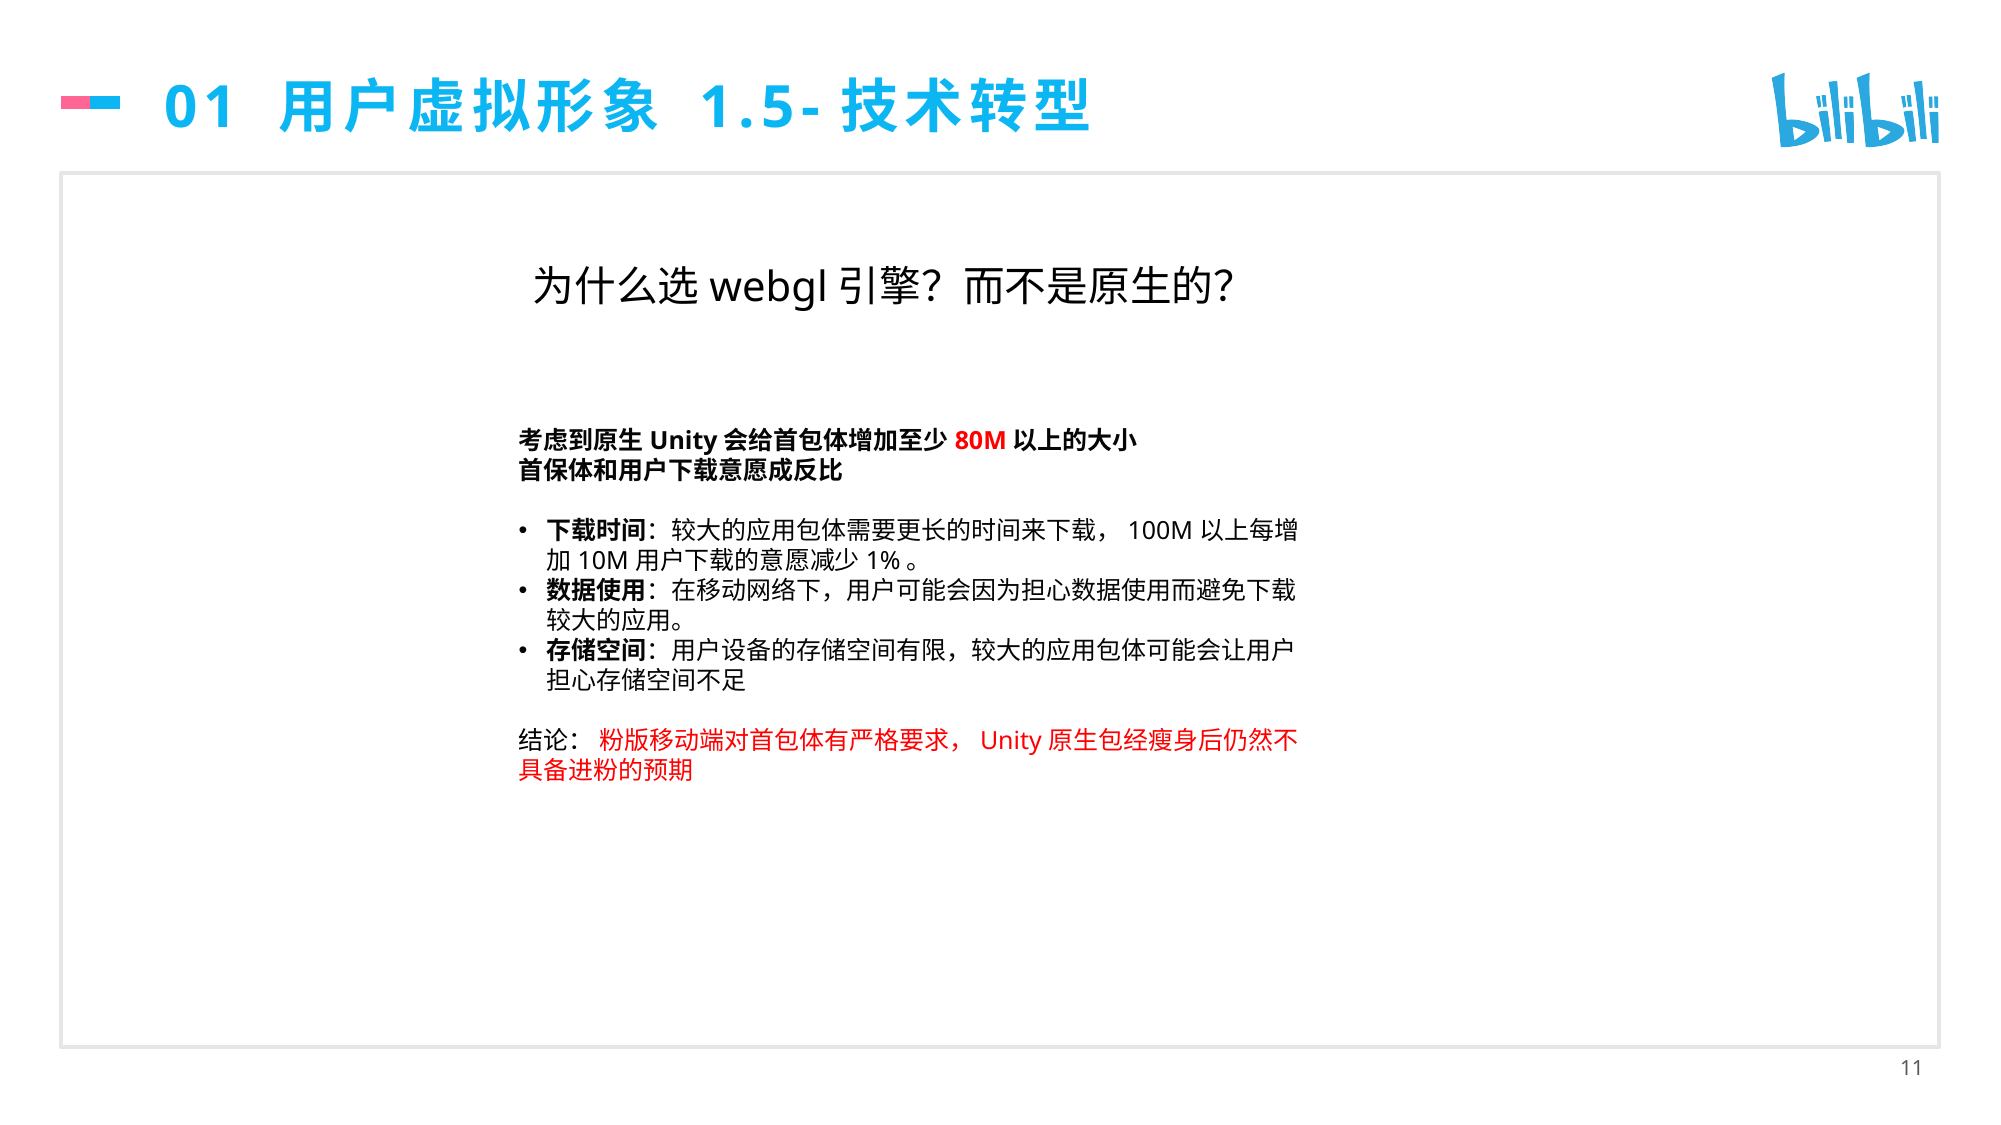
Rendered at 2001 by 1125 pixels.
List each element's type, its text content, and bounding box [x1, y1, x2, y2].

title 01 用户虚拟形象 1.5-技术转型 [149, 45, 1715, 164]
text_box 为什么选webgl引擎？而不是原生的？ [517, 242, 1358, 354]
text_box [59, 171, 1941, 1049]
text_box 考虑到原生Unity会给首包体增加至少80M以上的大小 首保体和用户下载意愿成反比 下载时间：较大的应用包体需要更长的时间来下载，100M以上每增加10M用户下载的意愿减少1%。 数据使用：在移动网络下，用户可能会因为担心数据使用而避免下载较大的应用。 存储空间：用户设备的存储空间有限，较大的应用包体可能会让用户担心存储空间不足 结论： 粉版移动端对首包体有严格要求，Unity原生包经瘦身后仍然不具备进粉的预期 [503, 417, 1328, 858]
